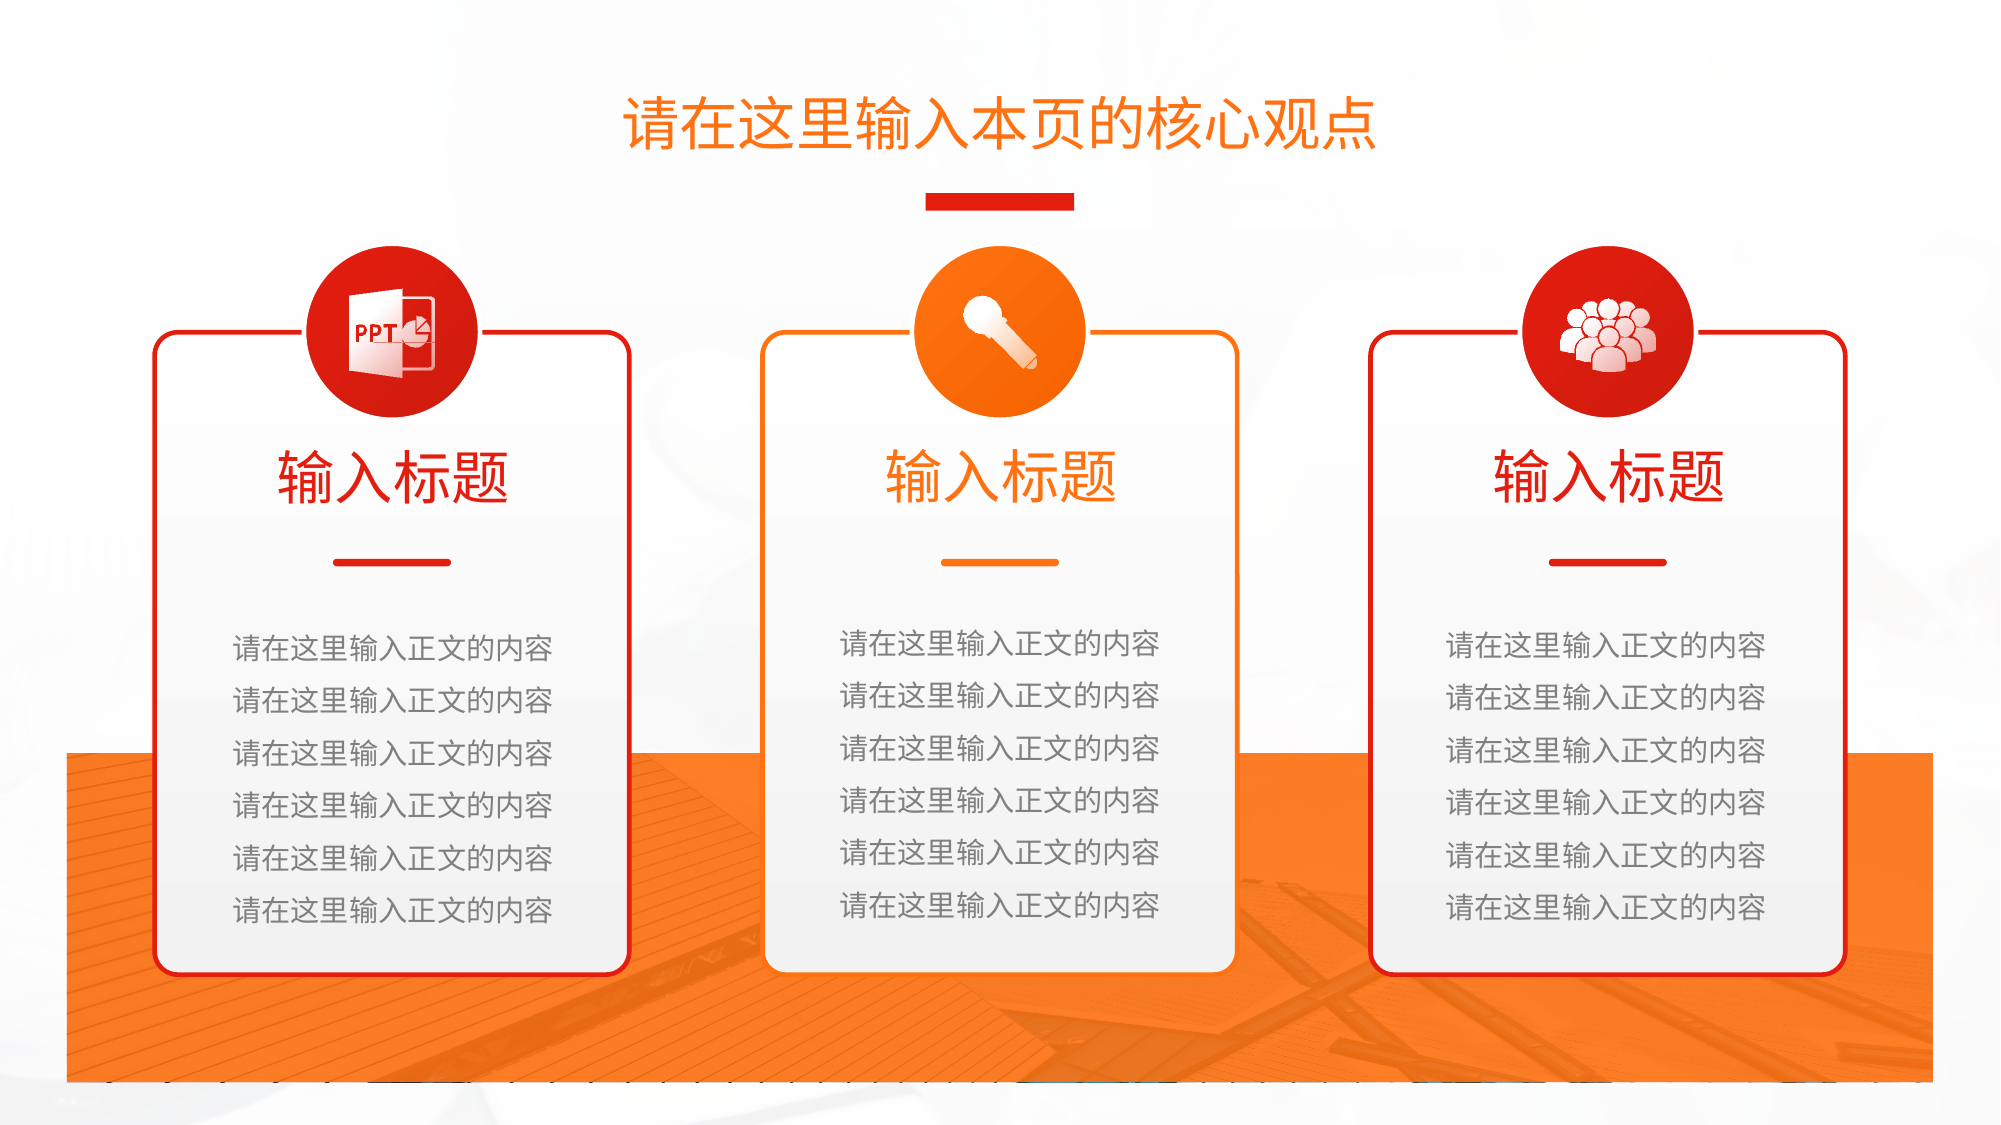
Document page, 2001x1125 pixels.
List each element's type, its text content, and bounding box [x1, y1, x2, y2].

text_box [761, 331, 1239, 976]
text_box [963, 295, 1037, 369]
text_box 请在这里输入正文的内容 请在这里输入正文的内容 请在这里输入正文的内容 请在这里输入正文的内容 请在这里输入正文的内容 请在这里输入正文的内容 [1380, 602, 1832, 932]
text_box 输入标题 [869, 432, 1133, 518]
text_box [302, 242, 482, 421]
text_box [1369, 331, 1847, 976]
text_box [349, 288, 435, 378]
text_box 输入标题 [261, 433, 525, 519]
text_box [1547, 557, 1668, 568]
text_box 输入标题 [1477, 432, 1741, 518]
text_box [331, 557, 453, 568]
text_box 请在这里输入正文的内容 请在这里输入正文的内容 请在这里输入正文的内容 请在这里输入正文的内容 请在这里输入正文的内容 请在这里输入正文的内容 [774, 600, 1226, 930]
text_box [1518, 242, 1698, 421]
text_box 请在这里输入本页的核心观点 [445, 80, 1555, 165]
text_box [925, 192, 1075, 212]
text_box [153, 331, 631, 976]
text_box [66, 752, 1934, 1083]
text_box [910, 242, 1090, 421]
text_box [1560, 298, 1656, 372]
text_box [939, 557, 1061, 568]
text_box 请在这里输入正文的内容 请在这里输入正文的内容 请在这里输入正文的内容 请在这里输入正文的内容 请在这里输入正文的内容 请在这里输入正文的内容 [166, 605, 620, 935]
